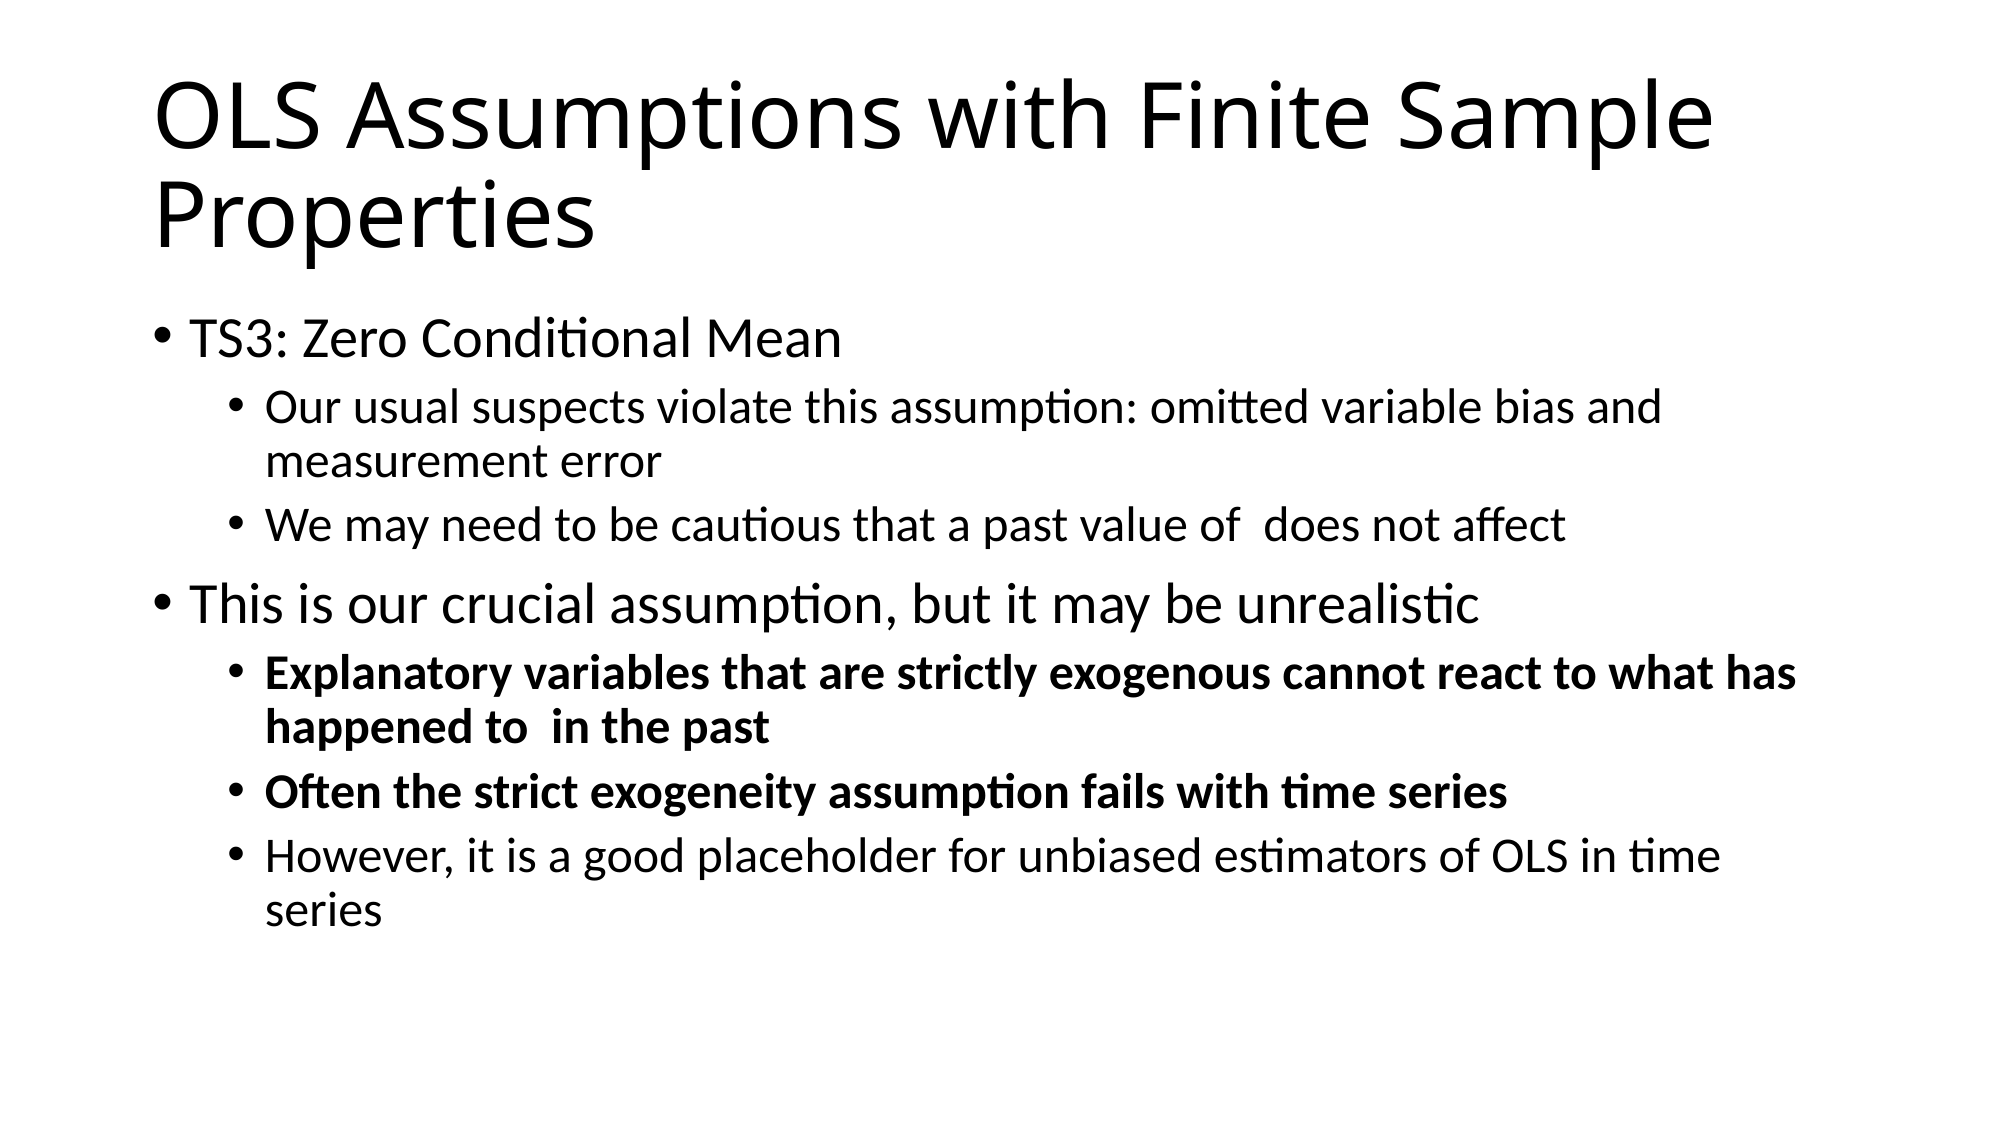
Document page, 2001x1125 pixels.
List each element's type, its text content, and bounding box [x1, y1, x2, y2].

title OLS Assumptions with Finite Sample Properties [137, 59, 1863, 278]
